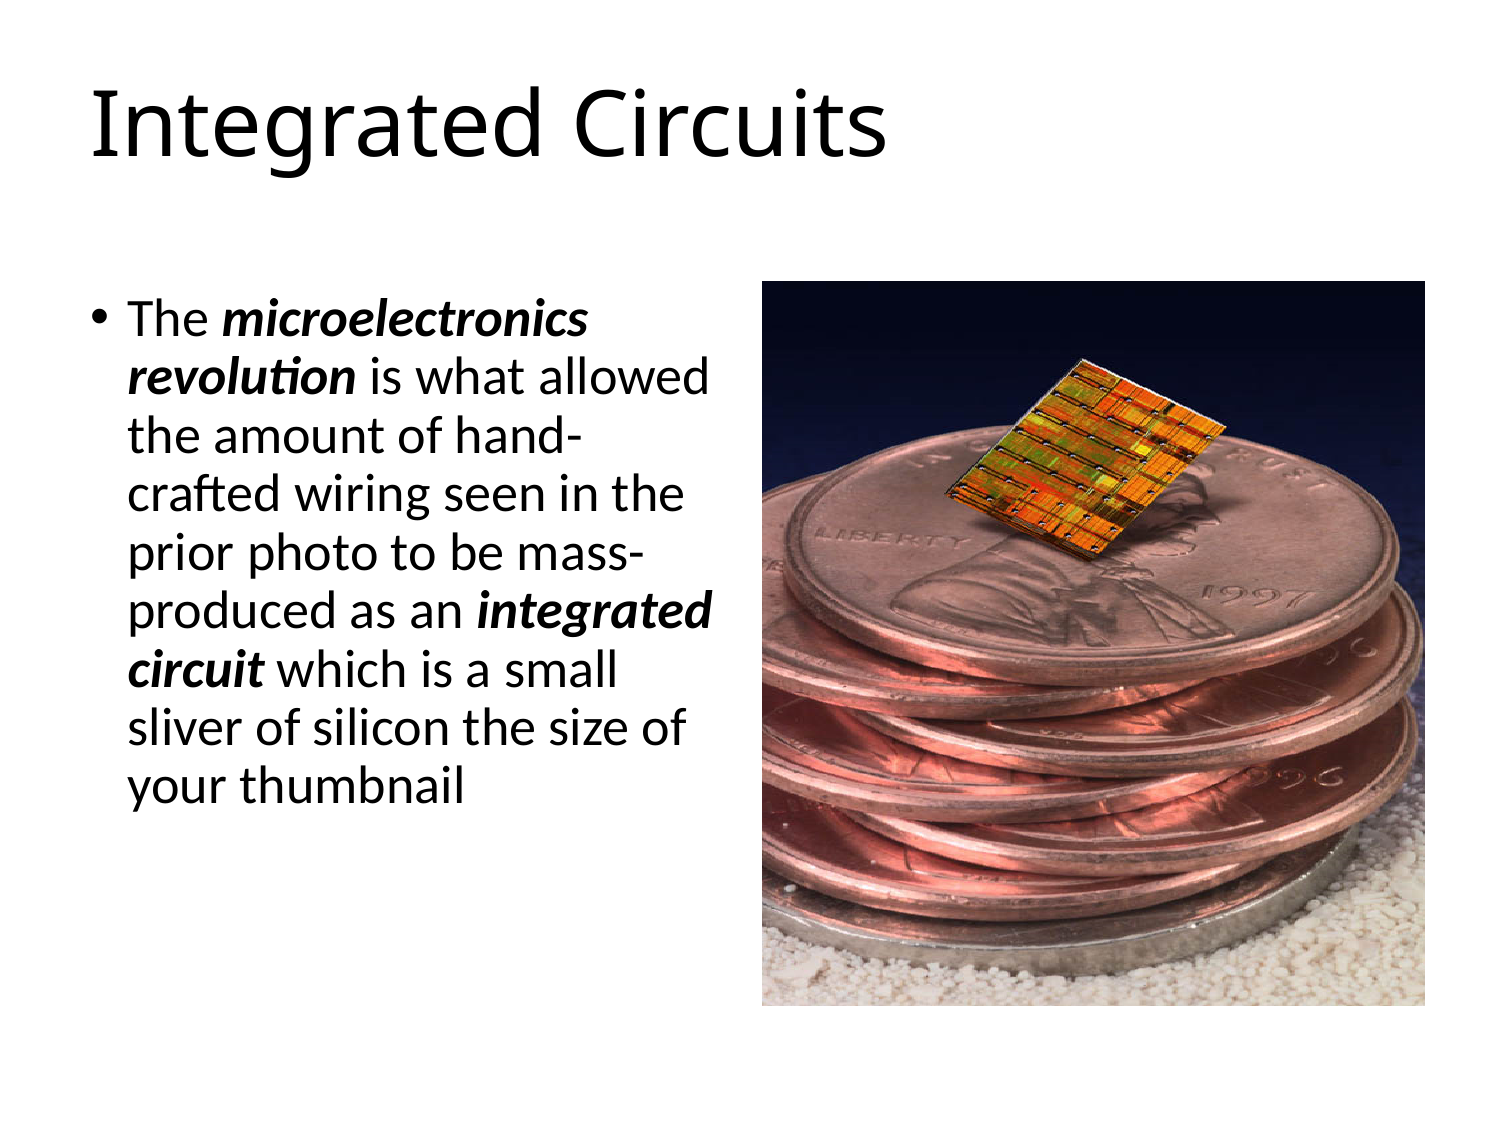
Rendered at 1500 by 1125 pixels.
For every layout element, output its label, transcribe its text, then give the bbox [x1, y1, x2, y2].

title Integrated Circuits [75, 20, 1313, 233]
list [762, 282, 1425, 1006]
list The microelectronics revolution is what allowed the amount of hand-crafted wiring seen in the prior photo to be mass-produced as an integrated circuit which is a small sliver of silicon the size of your thumbnail [75, 282, 738, 1006]
